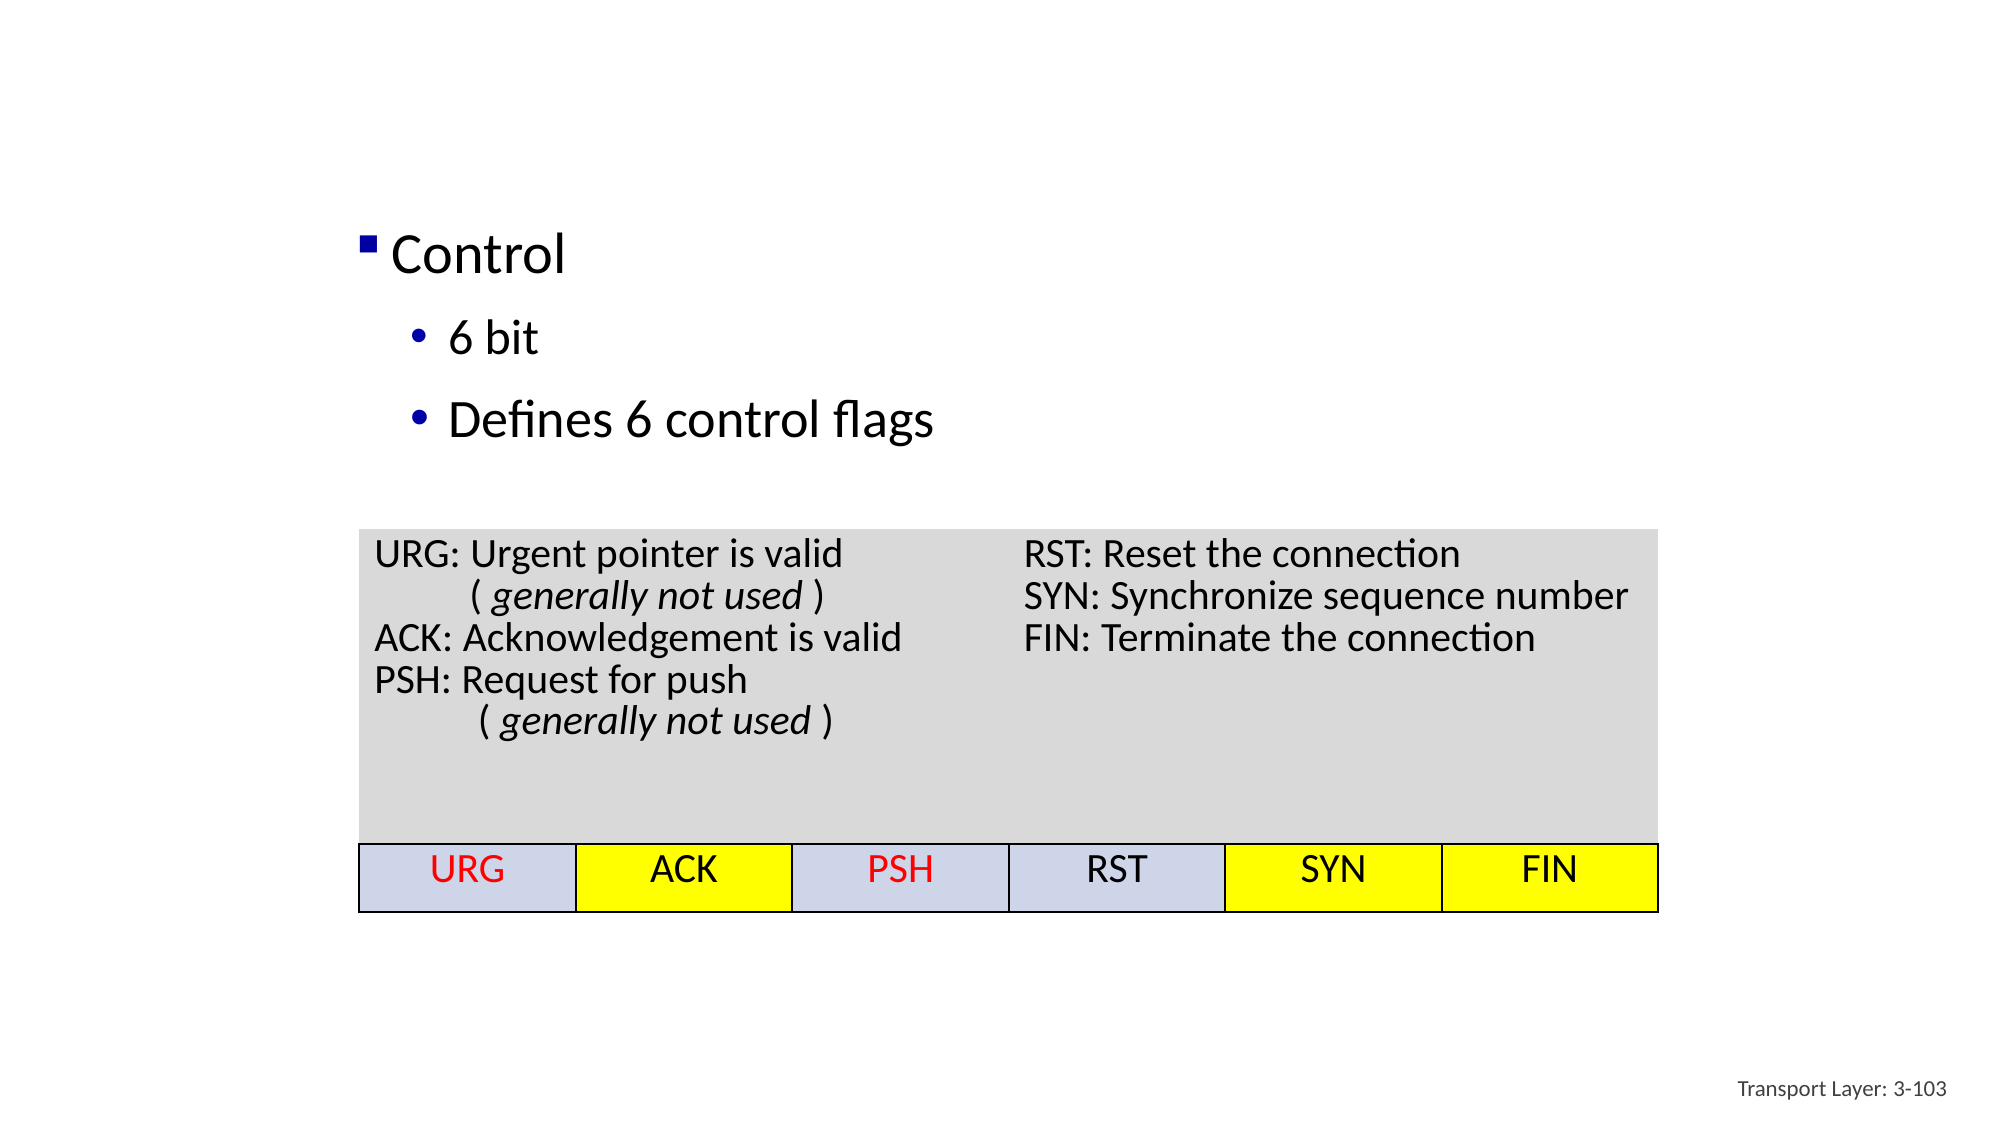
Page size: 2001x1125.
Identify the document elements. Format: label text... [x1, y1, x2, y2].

table_header RST: Reset the connection SYN: Synchronize sequence number FIN: Terminate the connection [1009, 529, 1658, 843]
table_cell ACK [577, 845, 791, 911]
table_cell RST [1010, 845, 1224, 911]
table_header URG: Urgent pointer is valid ( generally not used ) ACK: Acknowledgement is valid PSH: Request for push ( generally not used ) [359, 529, 1009, 843]
table_cell SYN [1226, 845, 1441, 911]
table_cell FIN [1443, 845, 1657, 911]
table_cell PSH [793, 845, 1008, 911]
slide_number Transport Layer: 3-103 [1512, 1056, 1963, 1117]
table_cell URG [360, 845, 575, 911]
list Control 6 bit Defines 6 control flags [319, 216, 1678, 469]
